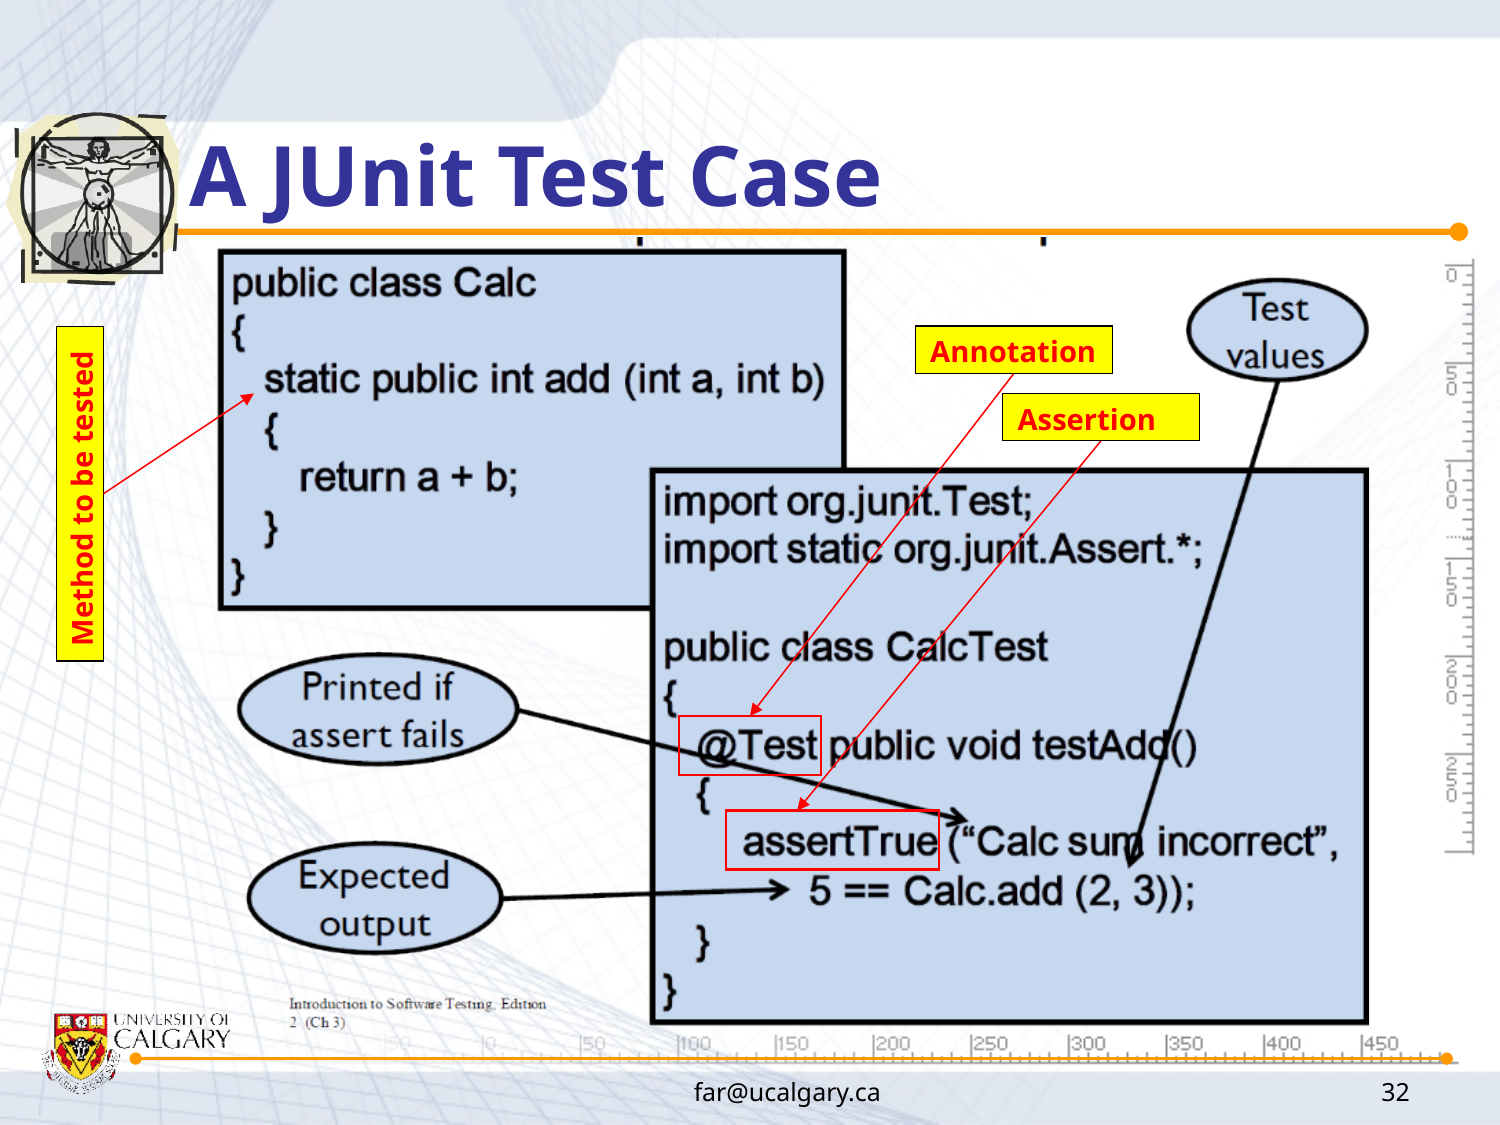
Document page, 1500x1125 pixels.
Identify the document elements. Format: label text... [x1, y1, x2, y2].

picture [0, 0, 1500, 1125]
title A JUnit Test Case [174, 42, 1468, 231]
footer far@ucalgary.ca [549, 1051, 1026, 1118]
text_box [678, 326, 1113, 776]
slide_number 32 [1112, 1051, 1426, 1118]
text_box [726, 393, 1200, 870]
text_box Method to be tested [56, 326, 104, 662]
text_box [103, 393, 255, 494]
